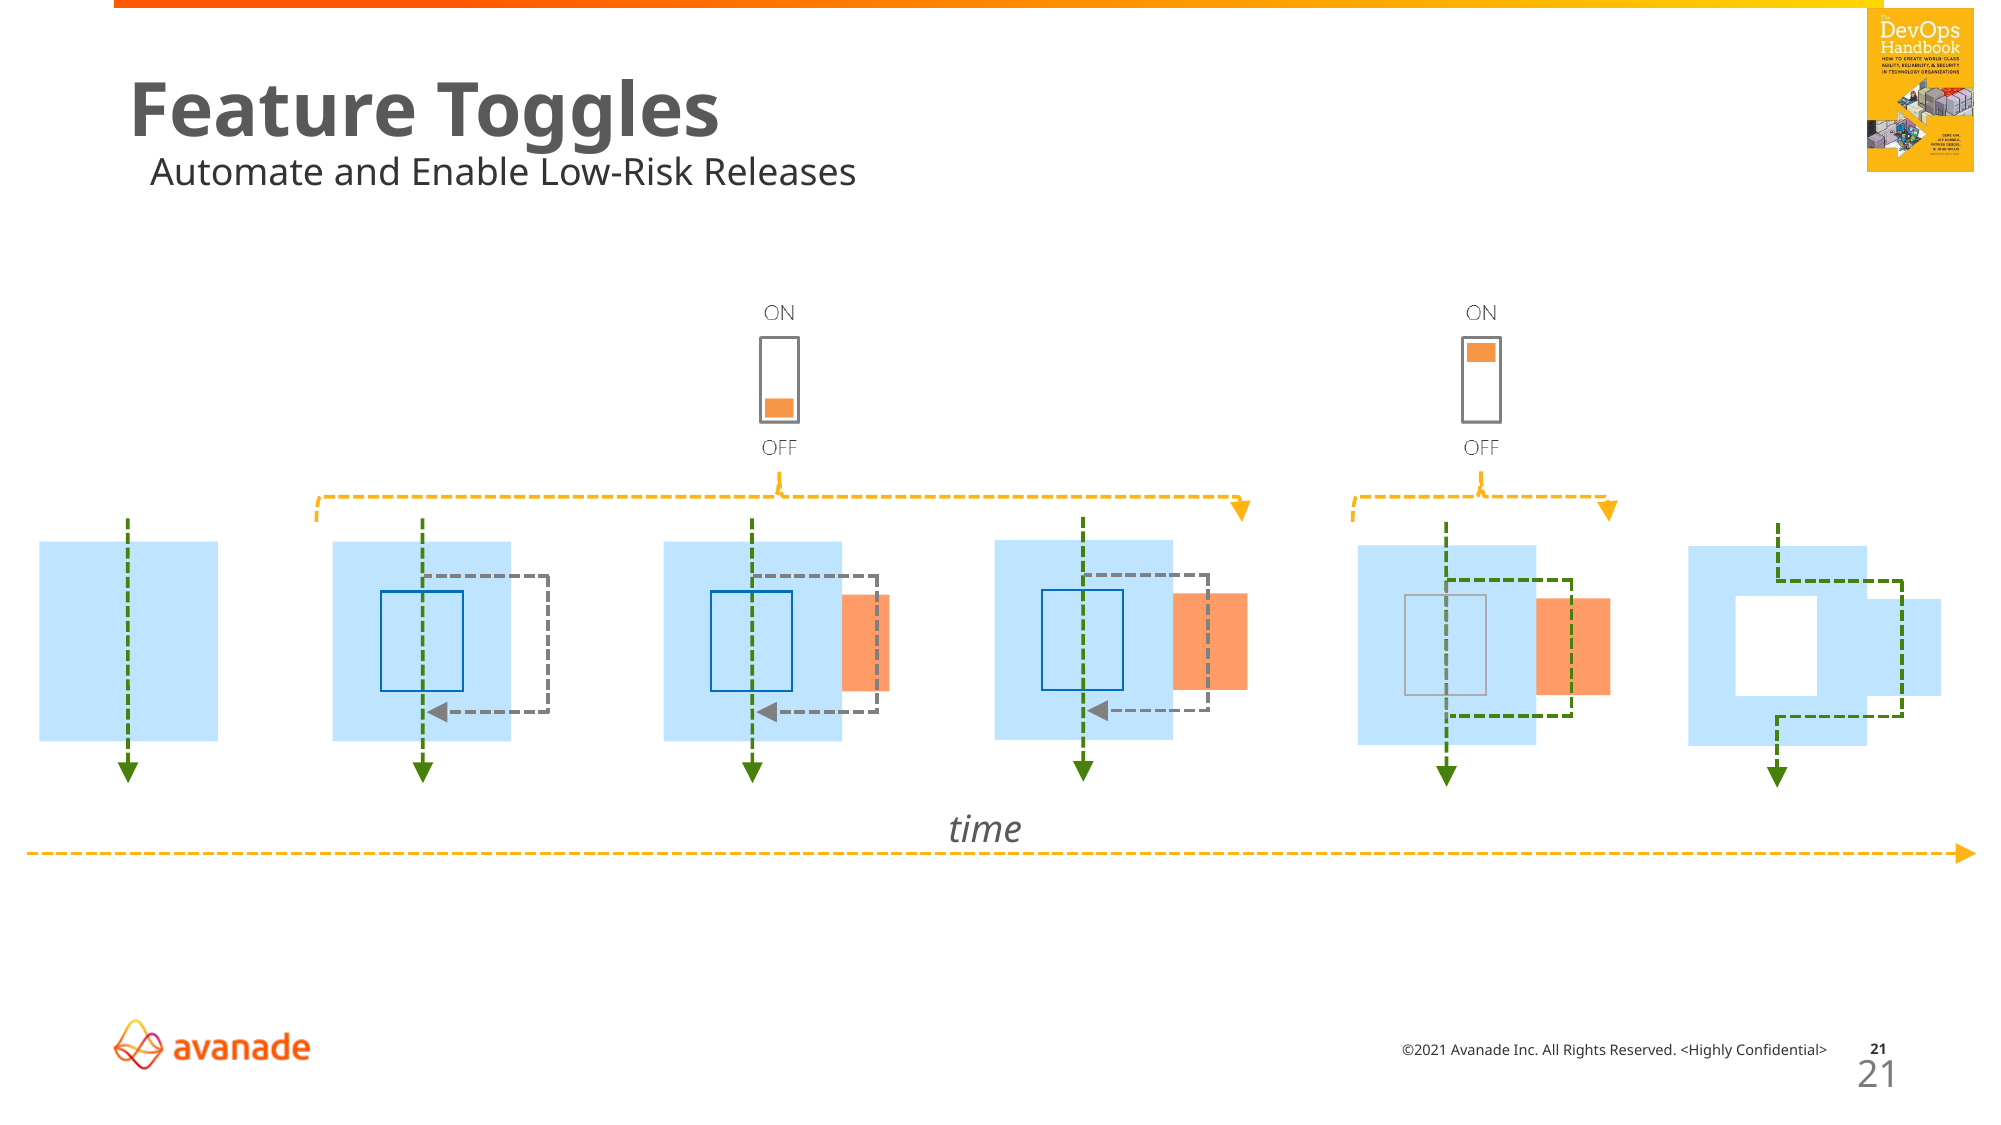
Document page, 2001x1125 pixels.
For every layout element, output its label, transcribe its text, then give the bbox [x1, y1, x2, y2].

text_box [994, 516, 1248, 782]
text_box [1357, 521, 1611, 787]
picture [1866, 8, 1974, 173]
picture [717, 292, 841, 472]
title Feature Toggles [113, 64, 1883, 228]
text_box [1688, 522, 1942, 788]
text_box time [933, 798, 1038, 853]
slide_number 21 [1842, 1042, 1924, 1103]
text_box Automate and Enable Low-Risk Releases [135, 140, 873, 201]
text_box [1352, 472, 1618, 522]
text_box time [933, 854, 1038, 858]
text_box [129, 541, 218, 742]
picture [1419, 292, 1543, 472]
text_box [316, 472, 1251, 522]
text_box [39, 541, 127, 742]
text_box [332, 518, 550, 784]
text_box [663, 518, 890, 784]
picture [93, 999, 339, 1090]
